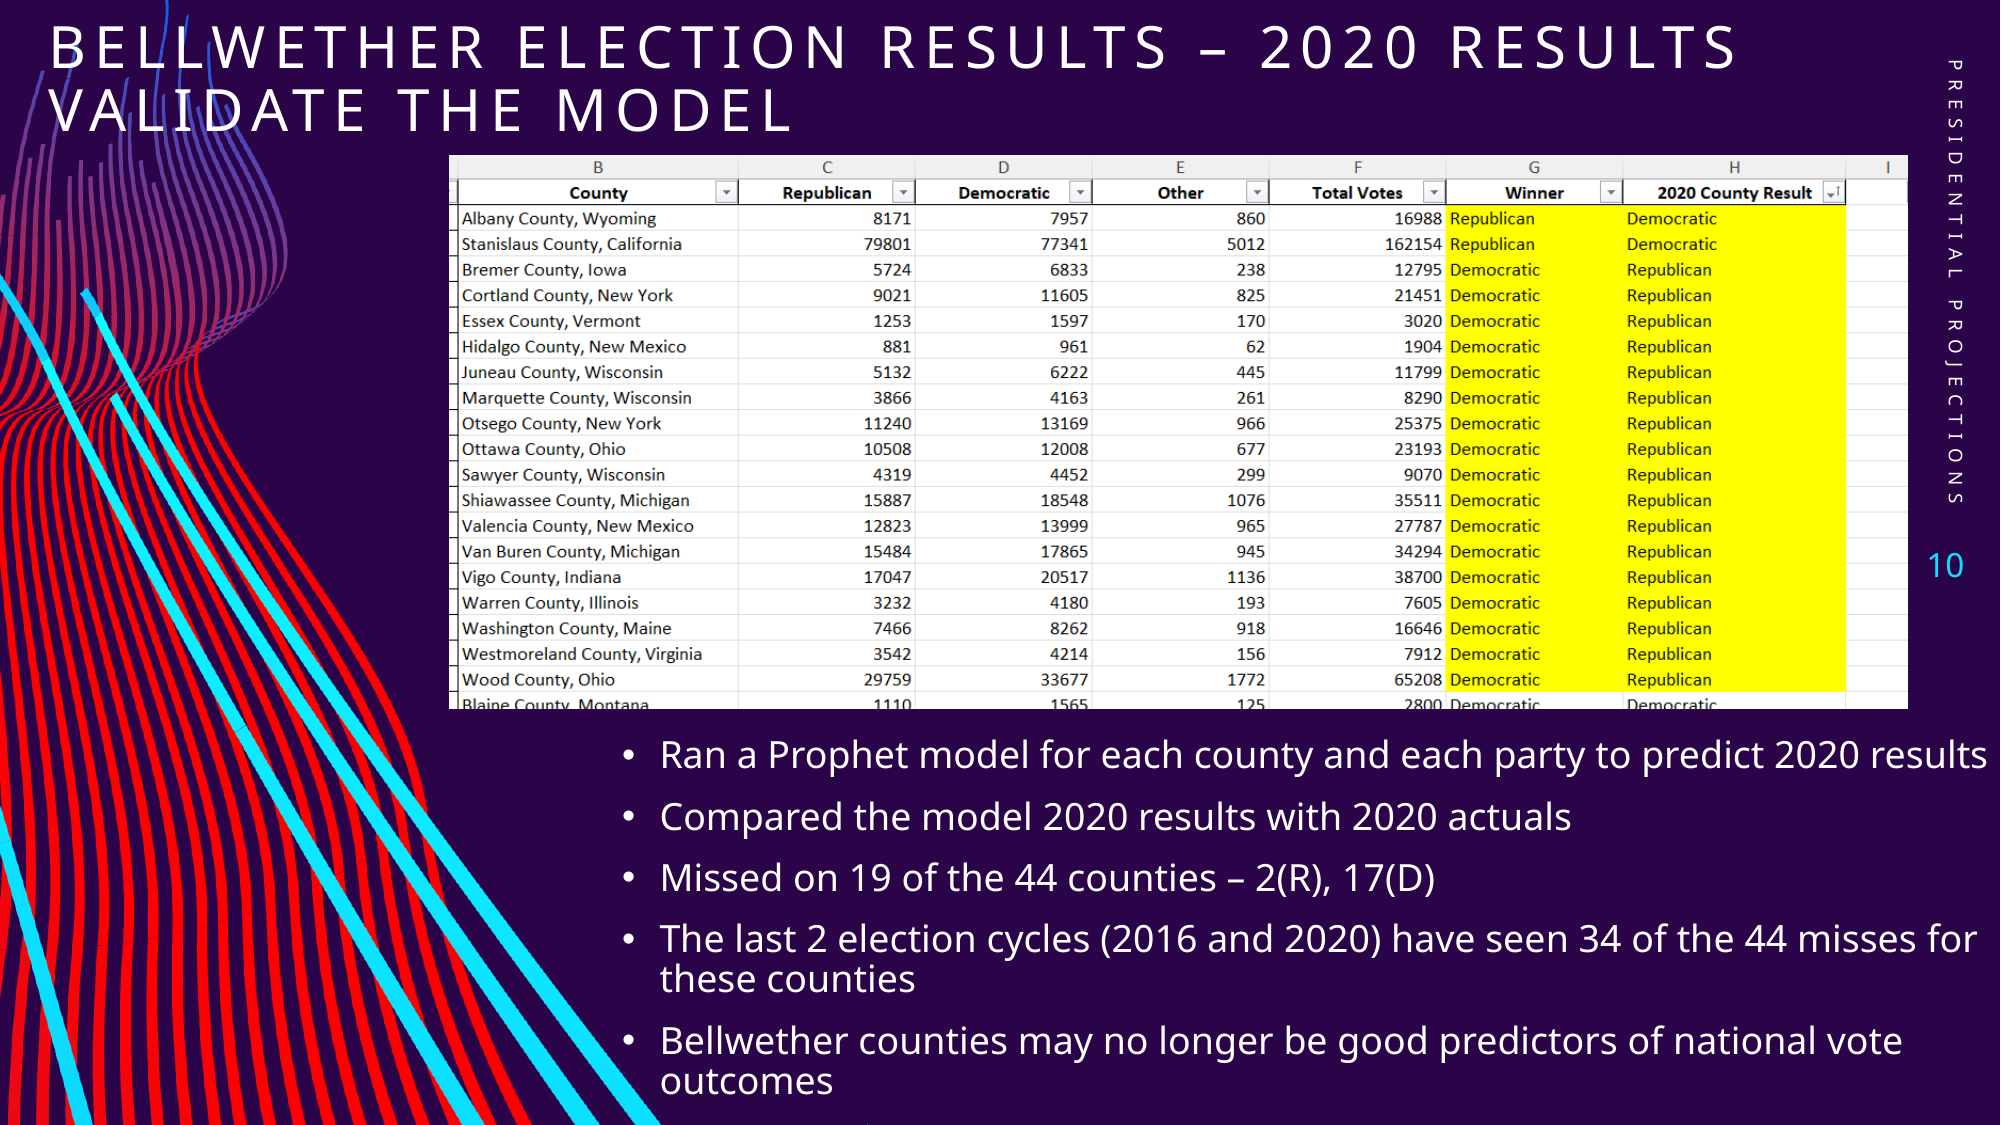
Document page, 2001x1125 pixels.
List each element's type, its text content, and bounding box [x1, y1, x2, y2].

picture [0, 0, 2000, 1125]
title bellwether ELECTION RESULTS – 2020 Results Validate the model [33, 10, 1890, 185]
slide_number 10 [1908, 519, 1980, 615]
text_box Ran a Prophet model for each county and each party to predict 2020 results Compared the model 2020 results with 2020 actuals Missed on 19 of the 44 counties – 2(R), 17(D) The last 2 election cycles (2016 and 2020) have seen 34 of the 44 misses for these counties Bellwether counties may no longer be good predictors of national vote outcomes [607, 728, 2000, 1073]
footer Presidential Projections [1926, 33, 1987, 520]
